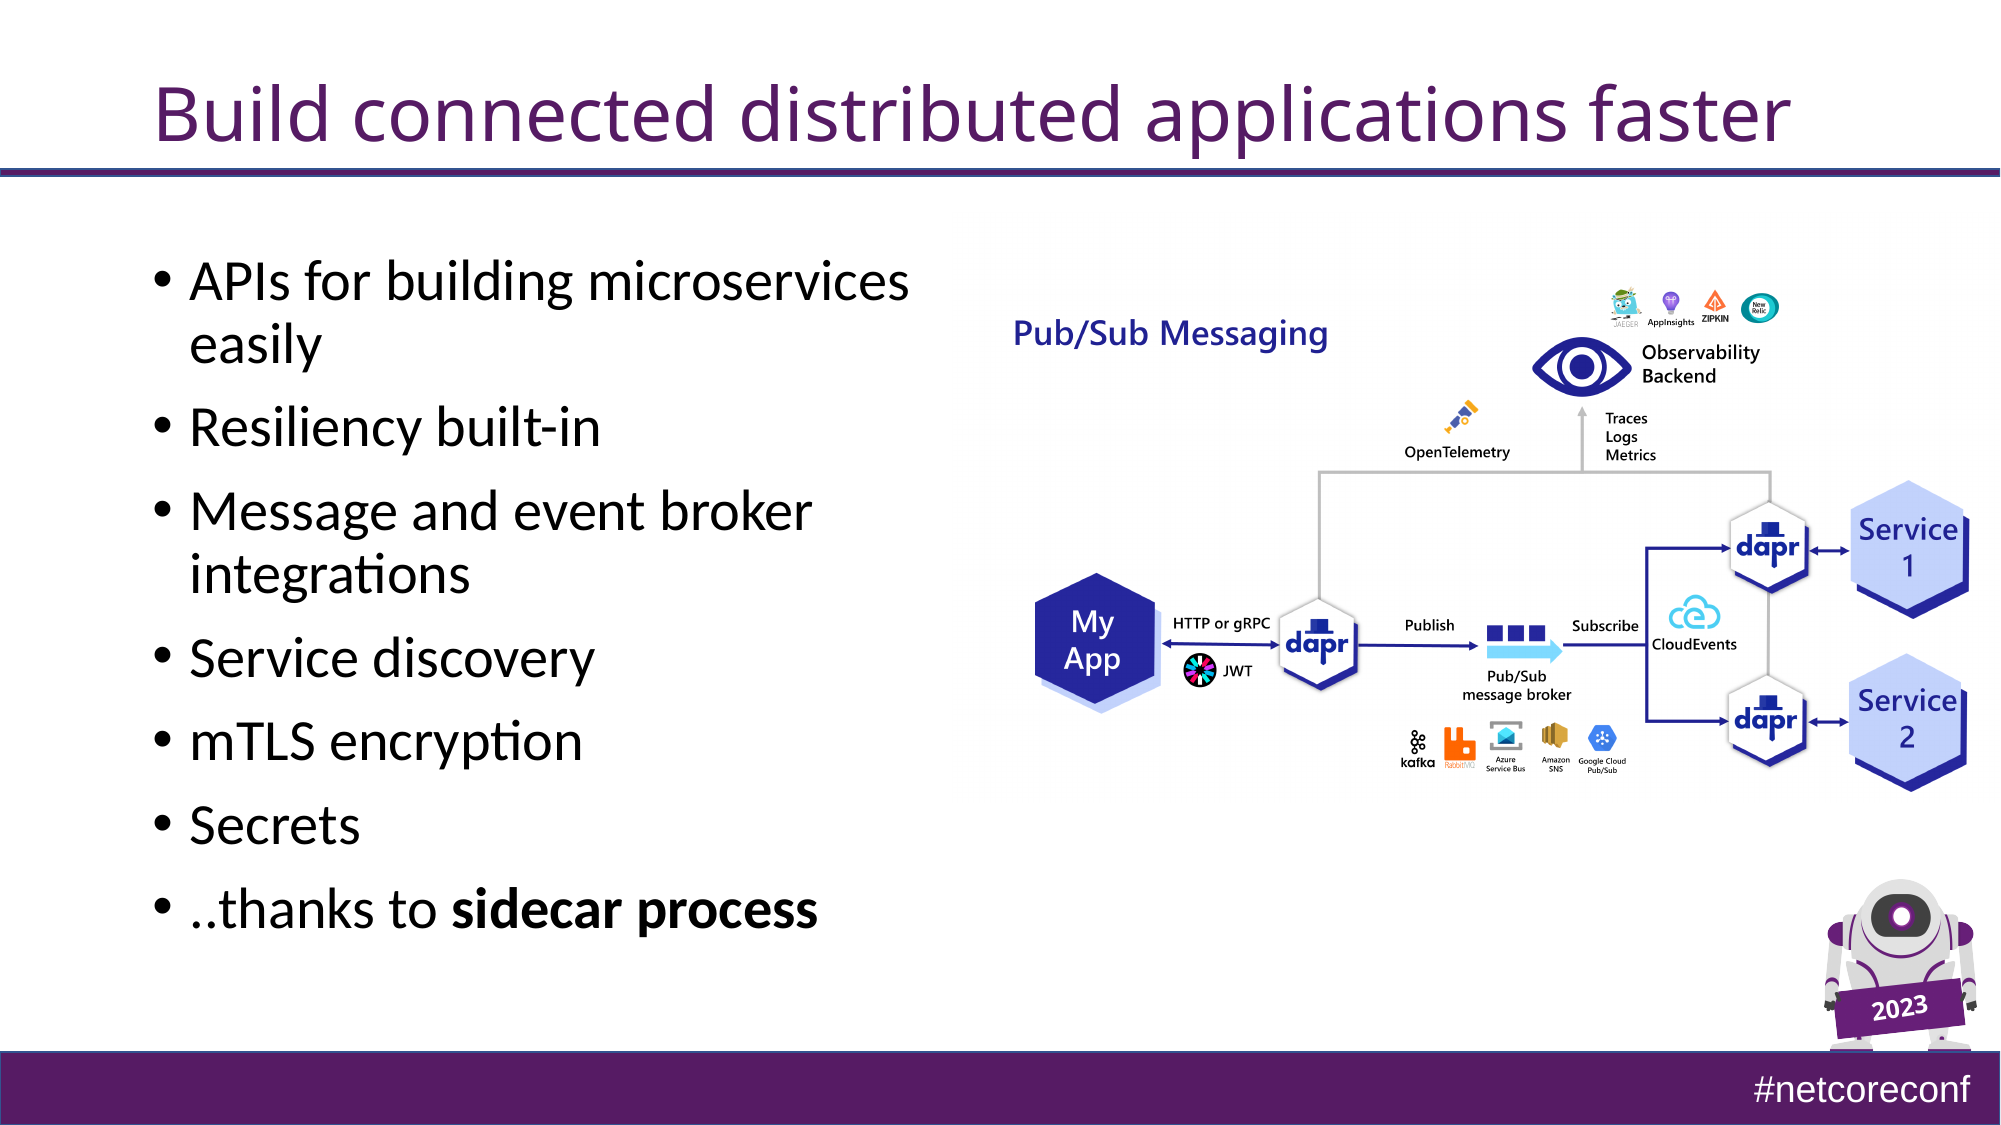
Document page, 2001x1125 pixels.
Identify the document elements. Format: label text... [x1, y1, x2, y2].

list APIs for building microservices easily Resiliency built-in Message and event broker integrations Service discovery mTLS encryption Secrets ..thanks to sidecar process [137, 242, 972, 957]
picture [1824, 879, 1977, 1051]
title Build connected distributed applications faster [137, 20, 1928, 213]
picture [952, 212, 2000, 803]
